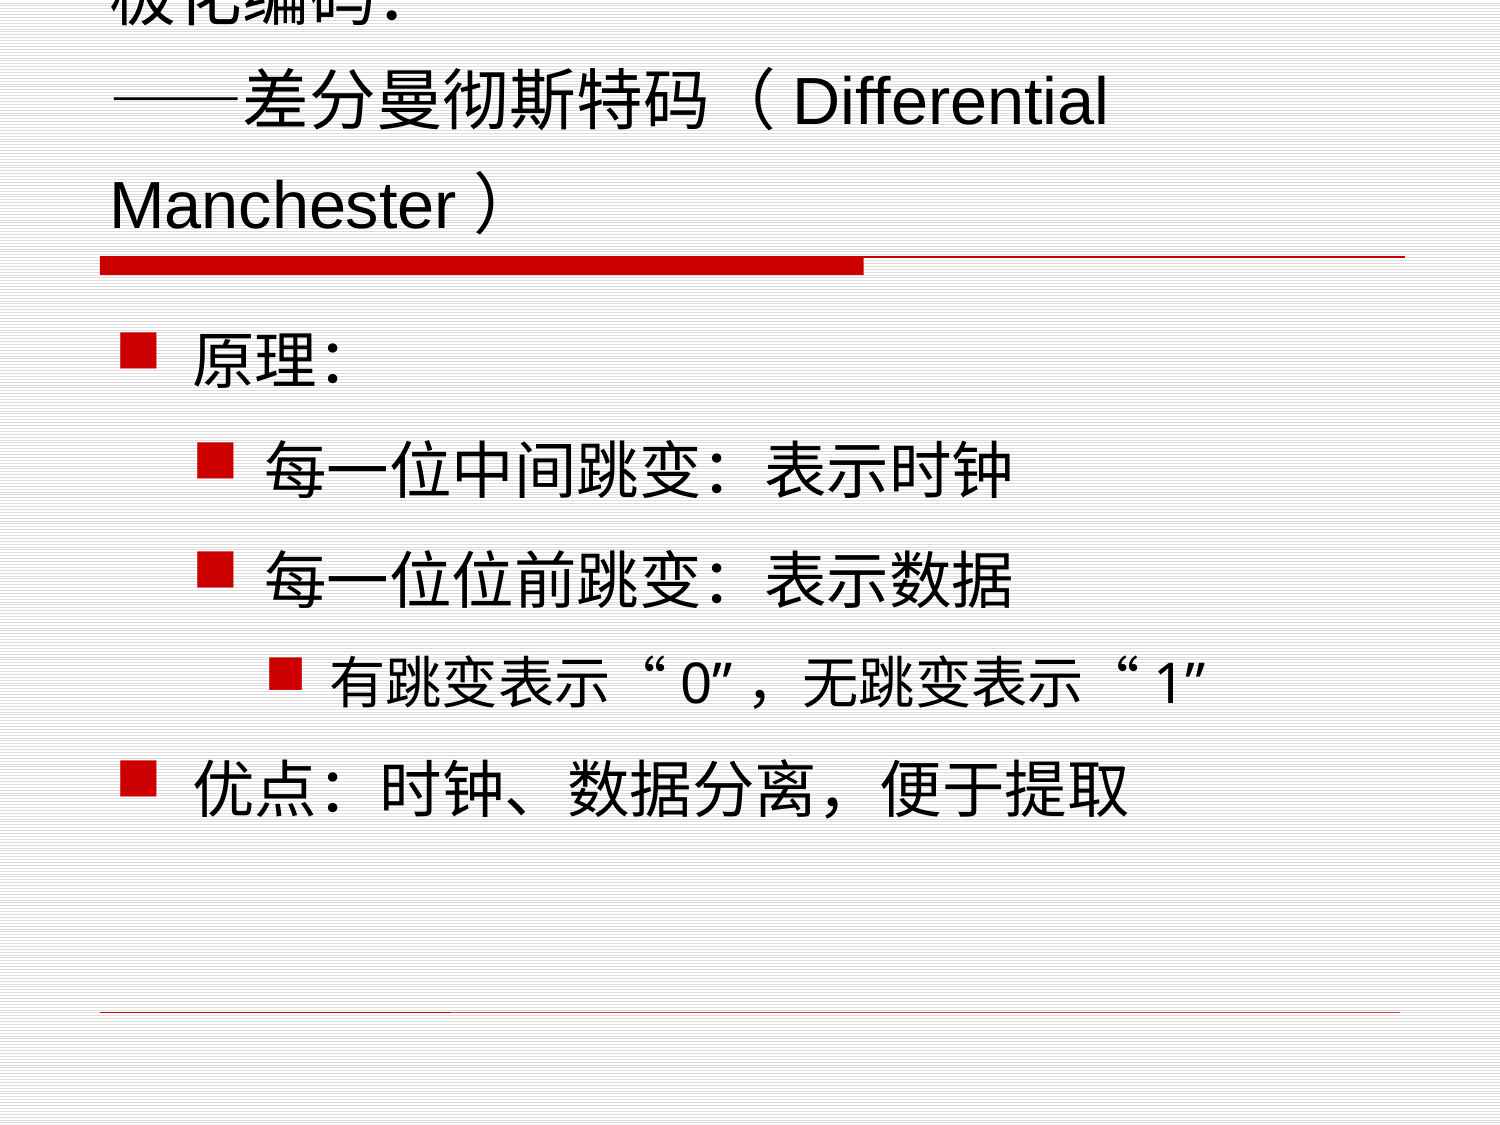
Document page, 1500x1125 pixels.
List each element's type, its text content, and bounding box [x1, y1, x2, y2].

list 原理： 每一位中间跳变：表示时钟 每一位位前跳变：表示数据 有跳变表示“0”，无跳变表示“1” 优点：时钟、数据分离，便于提取 [100, 290, 1376, 966]
title 极化编码： ——差分曼彻斯特码（Differential Manchester） [94, 50, 1500, 250]
